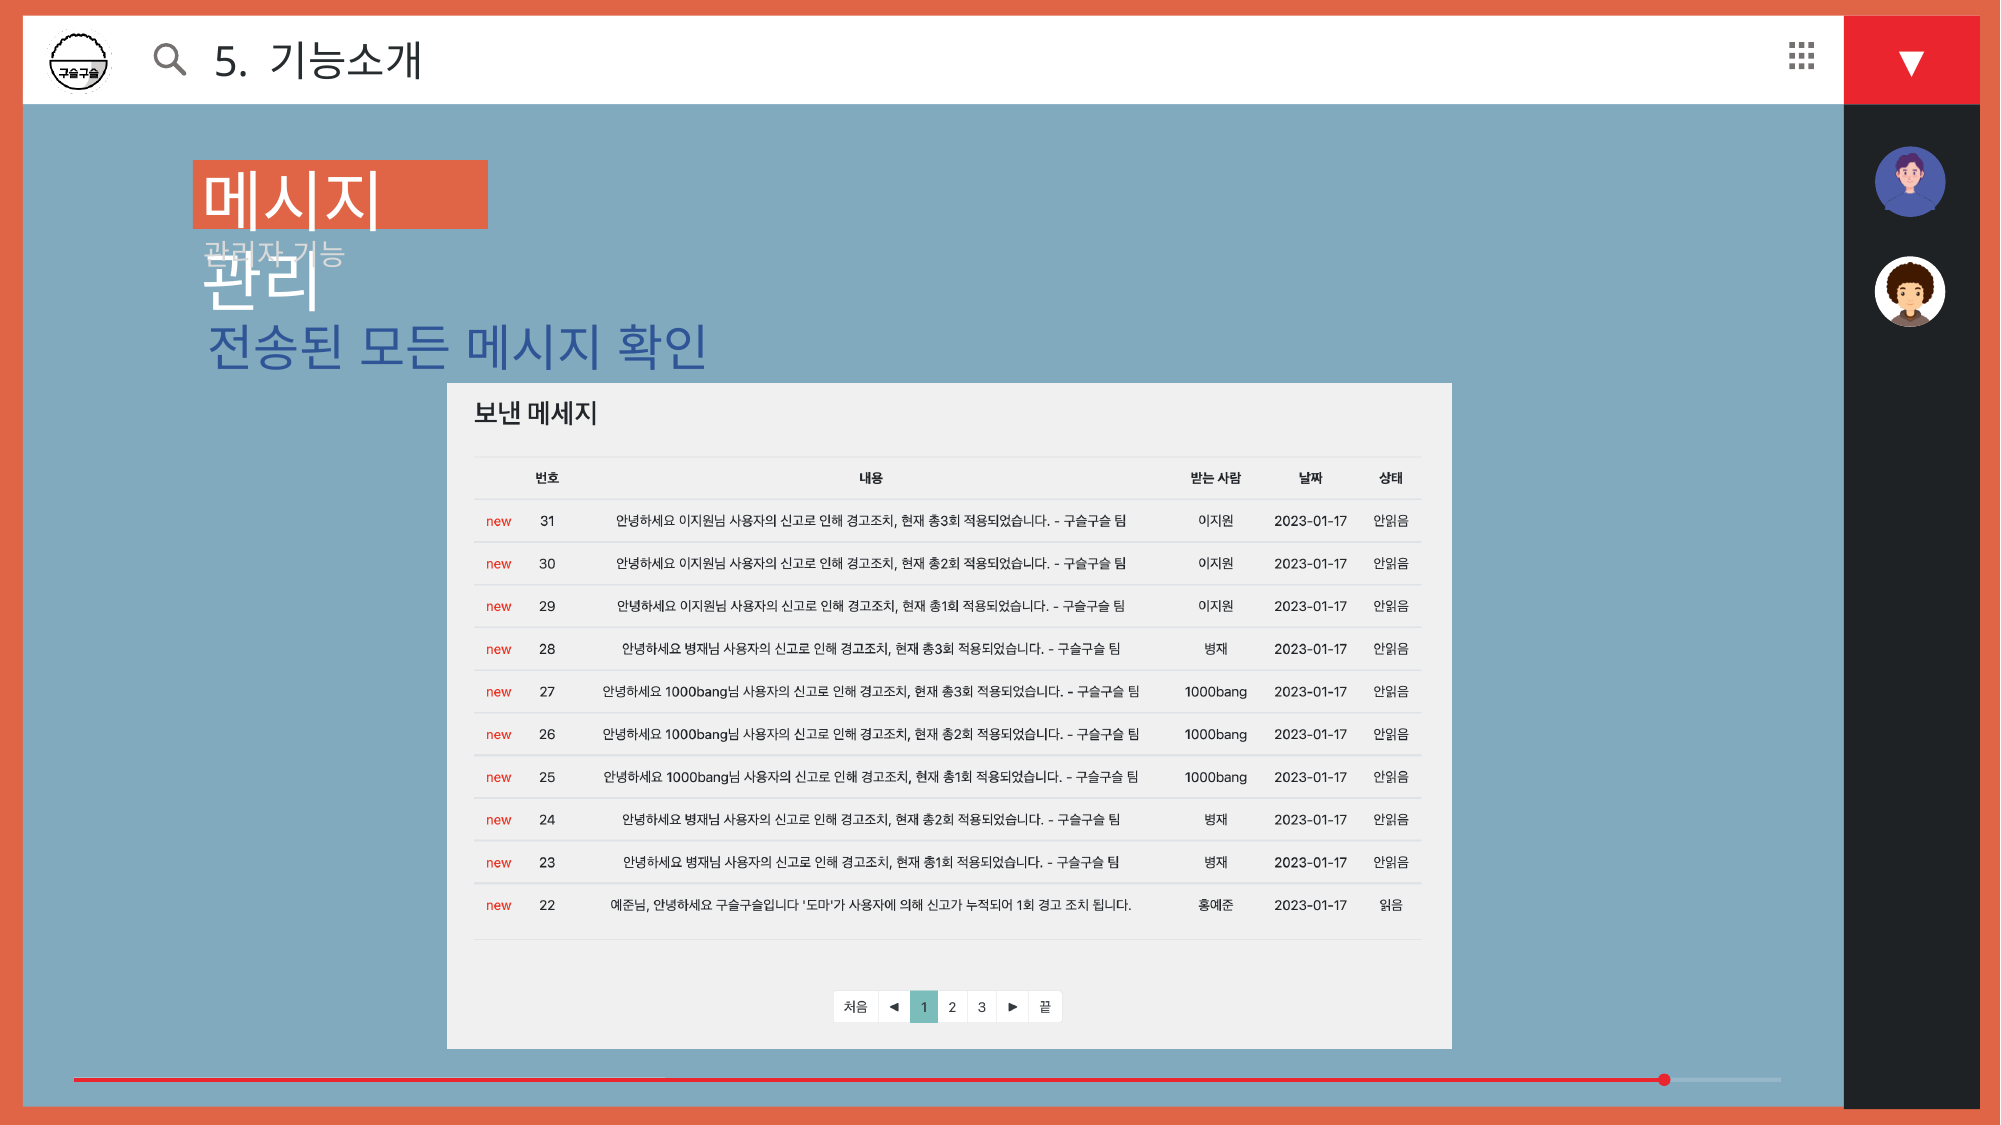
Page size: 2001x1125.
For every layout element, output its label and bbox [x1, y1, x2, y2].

text_box [1874, 256, 1946, 327]
picture [45, 27, 112, 94]
text_box [1875, 146, 1946, 217]
text_box [22, 15, 1980, 1110]
picture [447, 382, 1452, 1049]
